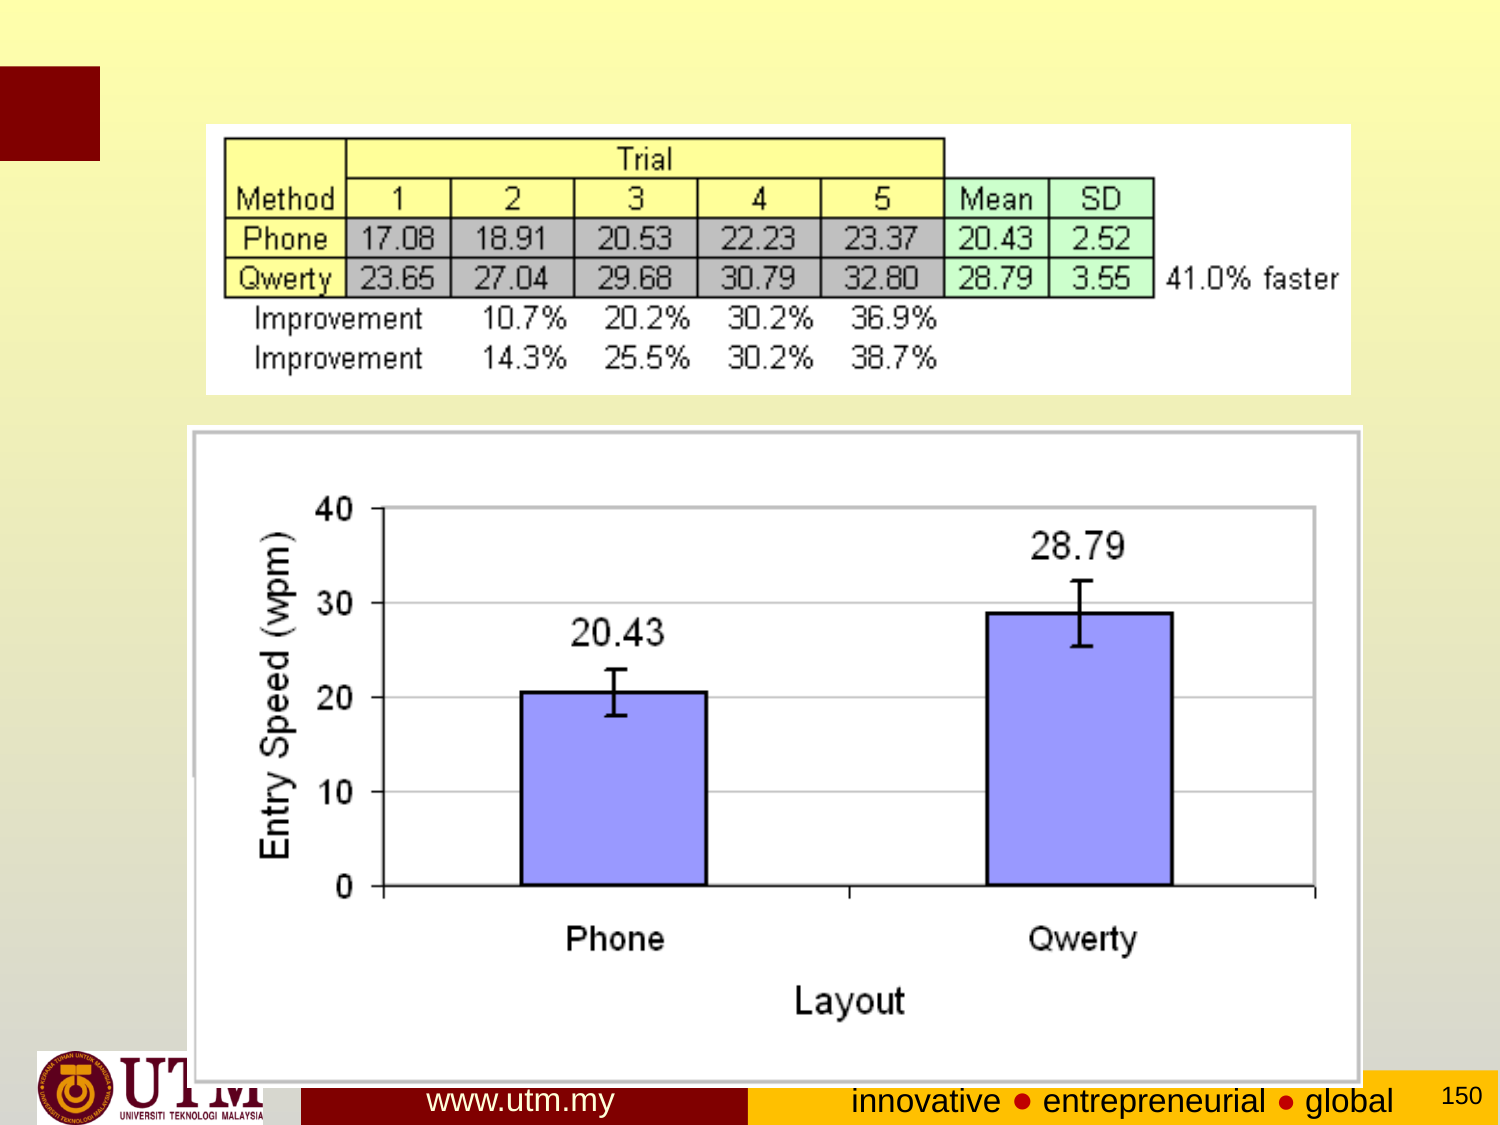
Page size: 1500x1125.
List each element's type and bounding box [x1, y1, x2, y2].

picture [37, 425, 1363, 1125]
picture [205, 124, 1351, 395]
